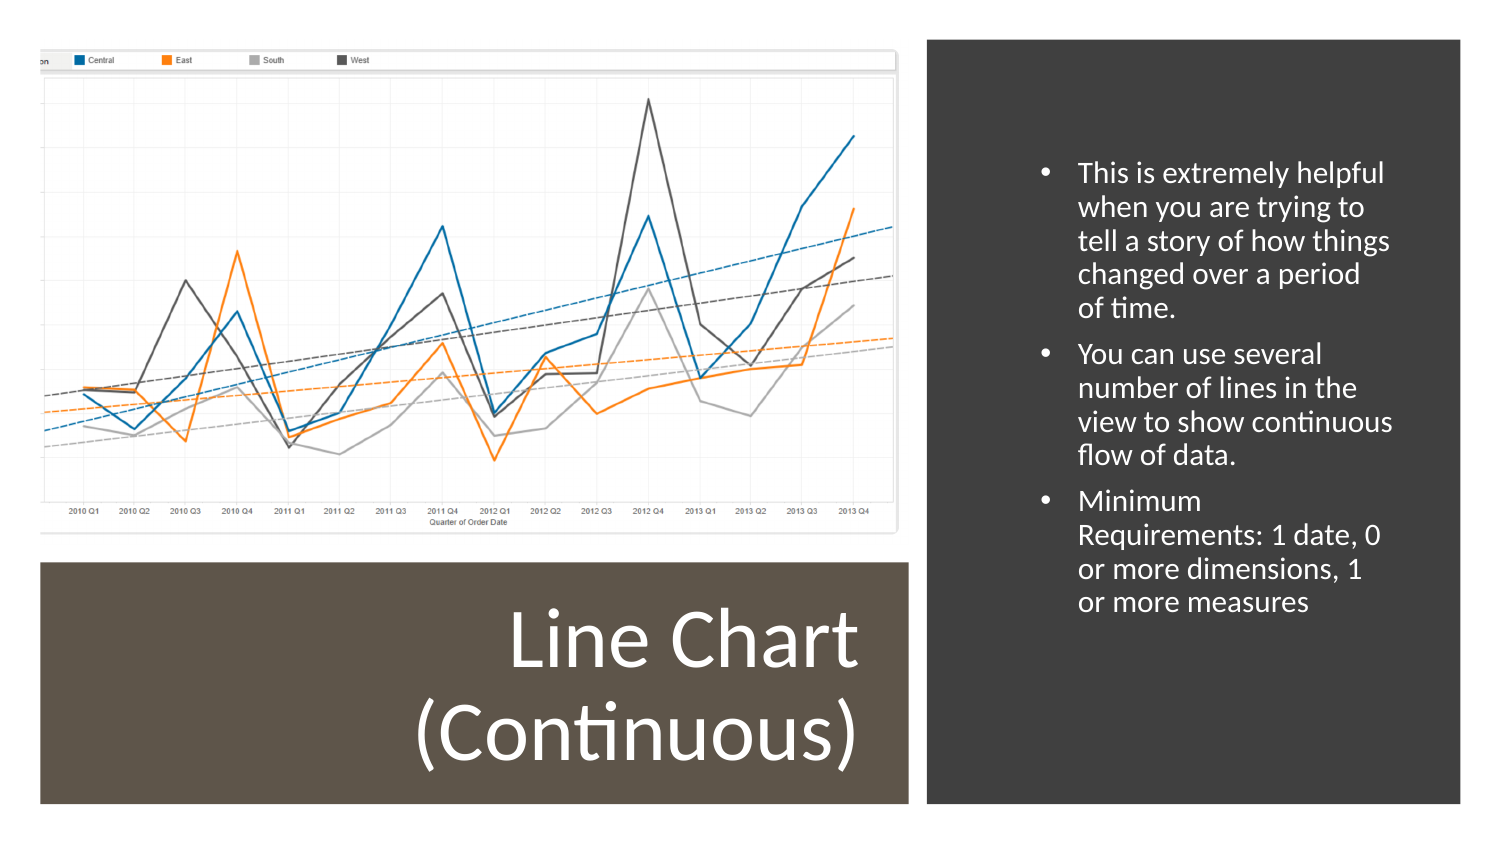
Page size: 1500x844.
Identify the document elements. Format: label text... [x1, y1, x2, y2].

text_box [926, 39, 1461, 805]
title Line Chart (Continuous) [64, 586, 876, 787]
text_box [40, 562, 909, 805]
picture [40, 39, 909, 546]
list This is extremely helpful when you are trying to tell a story of how things changed over a period of time. You can use several number of lines in the view to show continuous flow of data. Minimum Requirements: 1 date, 0 or more dimensions, 1 or more measures [987, 112, 1410, 710]
